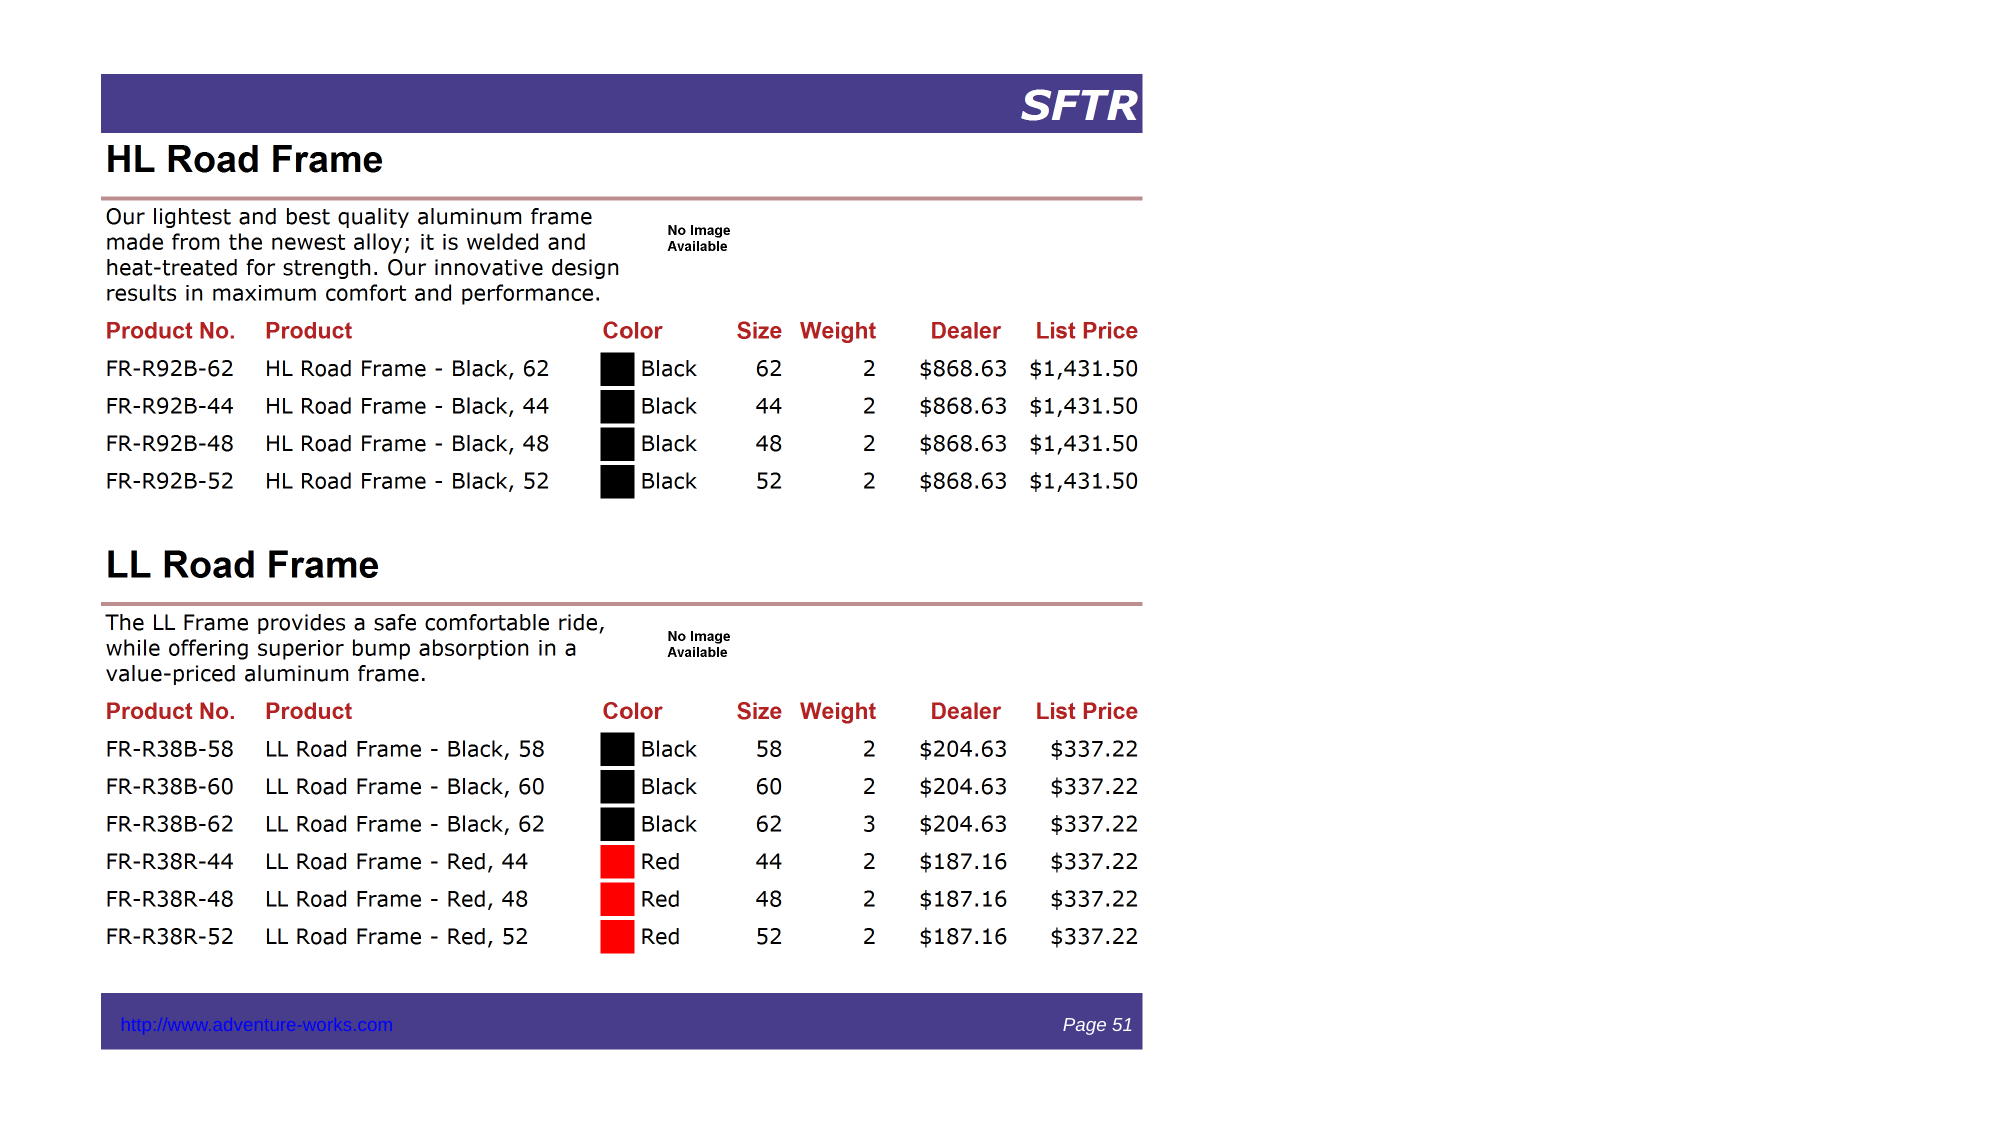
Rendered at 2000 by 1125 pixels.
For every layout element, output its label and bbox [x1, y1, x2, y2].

picture [101, 993, 1143, 1051]
picture [101, 74, 1143, 956]
